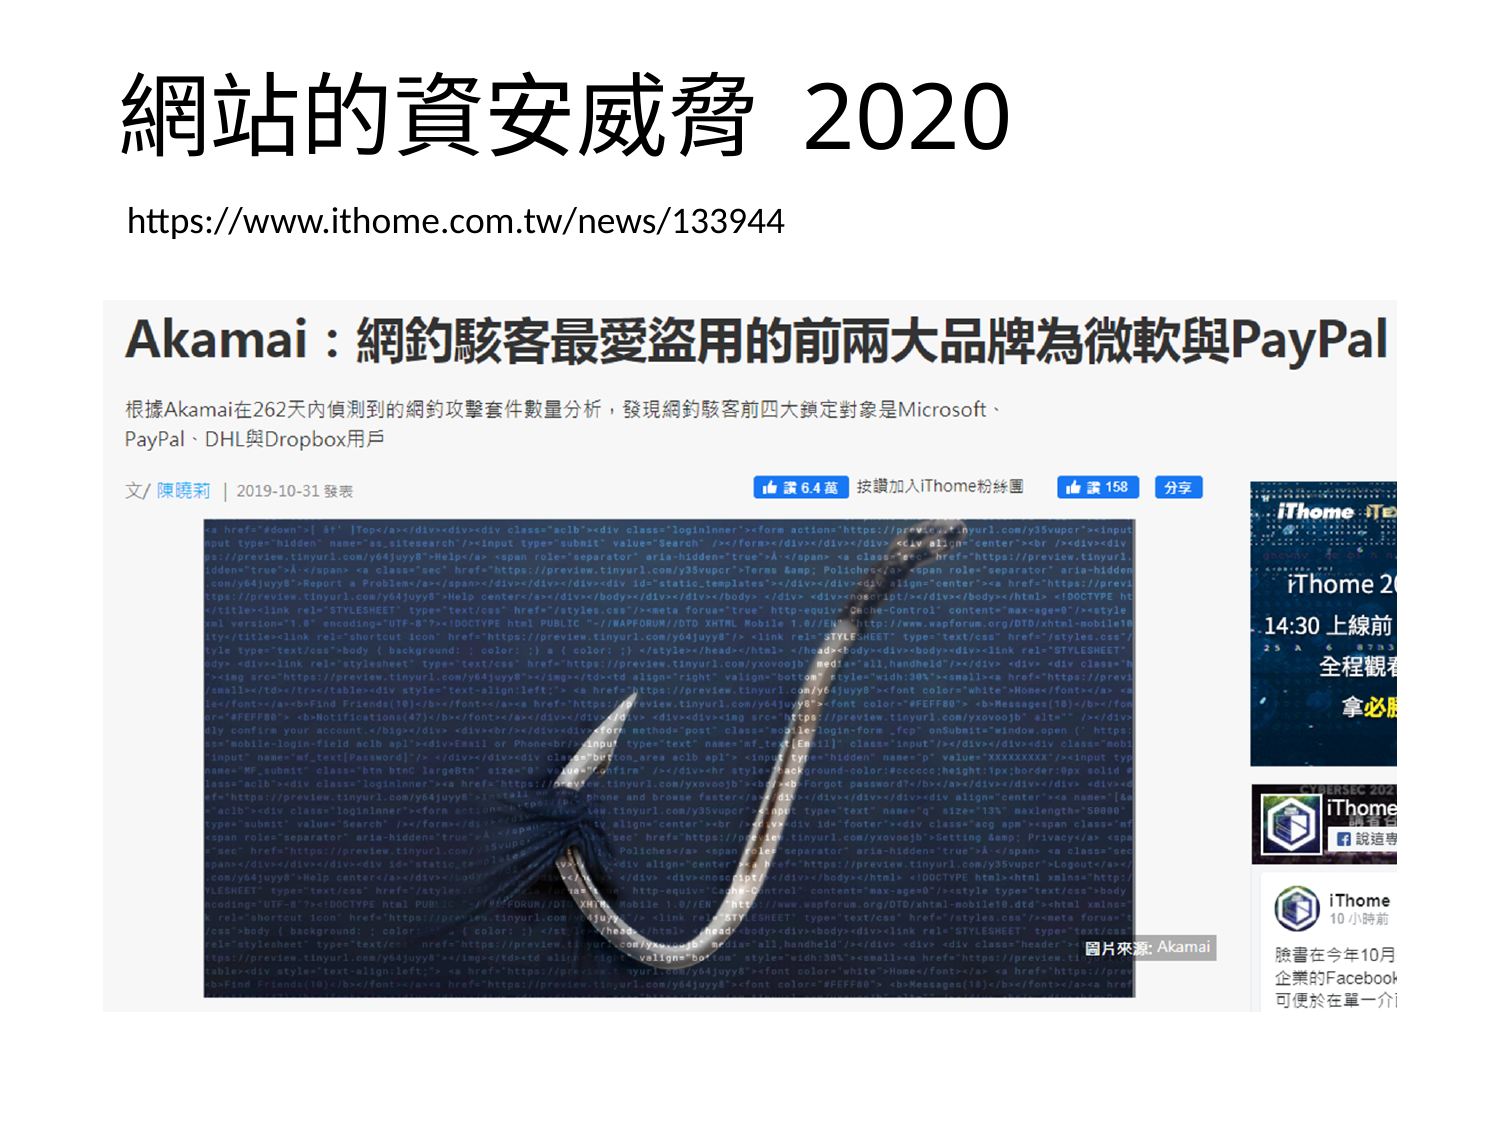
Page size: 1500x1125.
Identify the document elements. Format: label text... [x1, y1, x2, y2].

title 網站的資安威脅 2020 [103, 59, 1127, 181]
text_box https://www.ithome.com.tw/news/133944 [112, 188, 801, 248]
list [103, 300, 1397, 1012]
